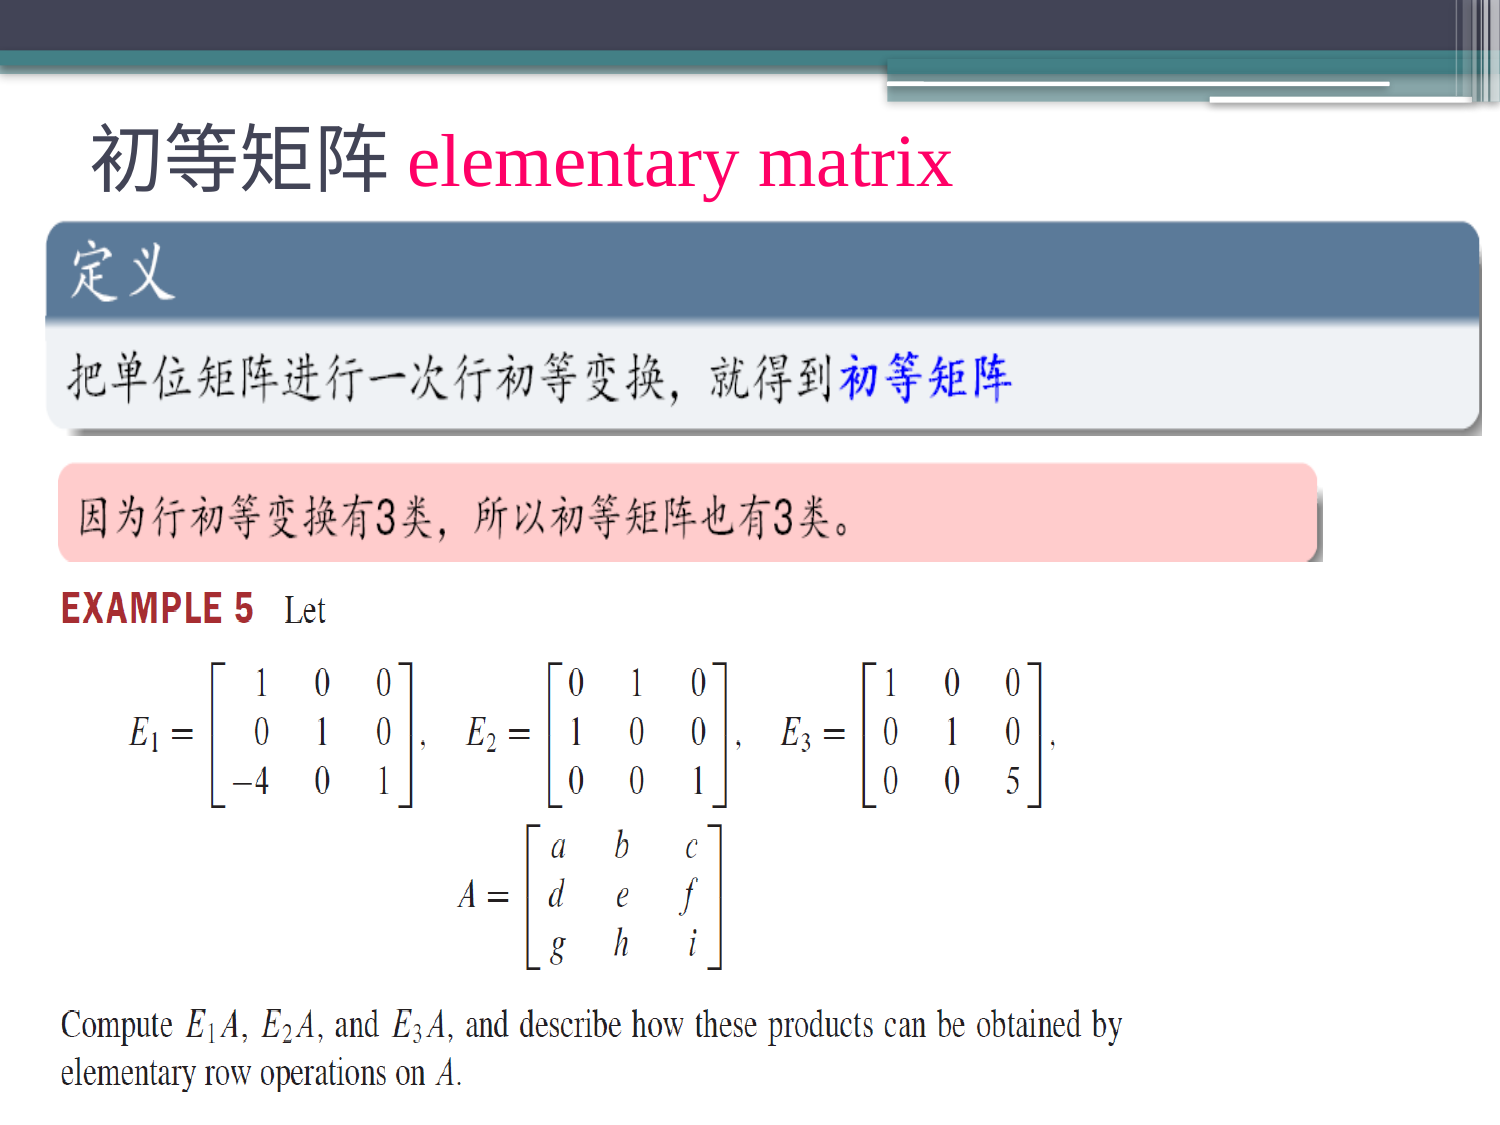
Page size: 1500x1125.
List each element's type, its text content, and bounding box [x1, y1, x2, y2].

picture [58, 581, 1124, 1092]
picture [40, 209, 1483, 436]
picture [58, 461, 1324, 562]
title 初等矩阵elementary matrix [75, 68, 1425, 206]
